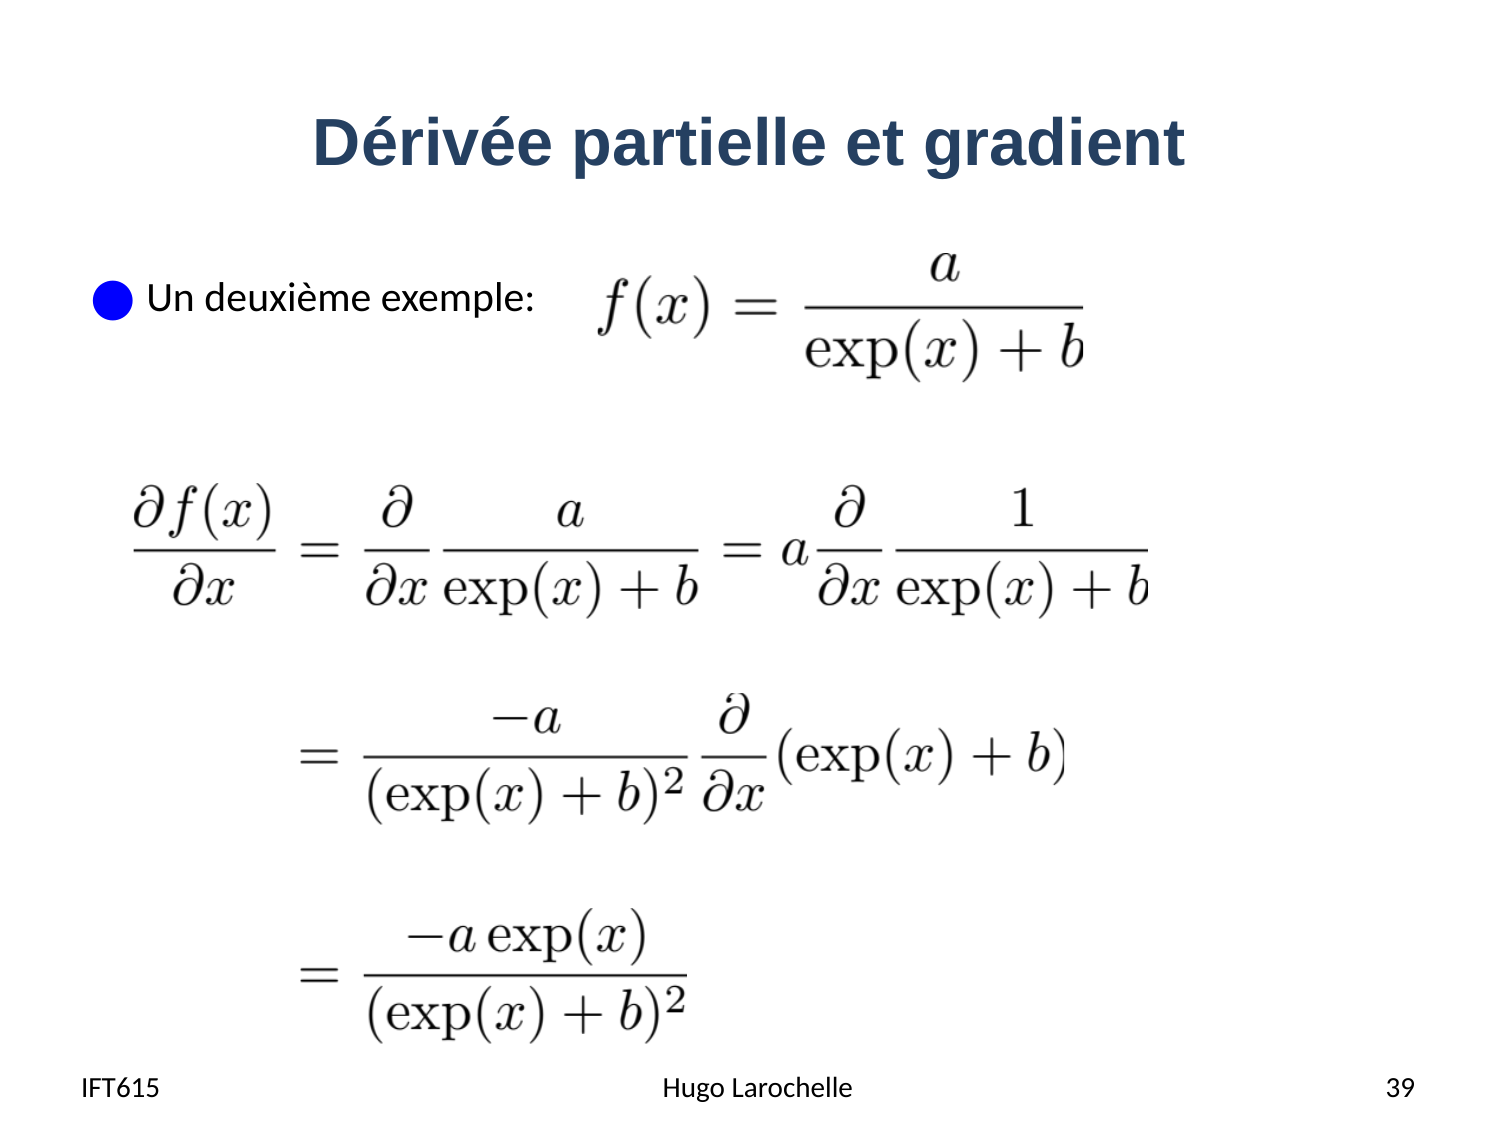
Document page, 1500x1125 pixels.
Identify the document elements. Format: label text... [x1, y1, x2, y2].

slide_number IFT615 [66, 1056, 356, 1117]
title Dérivée partielle et gradient [75, 45, 1425, 233]
footer Hugo Larochelle [520, 1056, 996, 1117]
slide_number 39 [1080, 1056, 1431, 1117]
picture [300, 692, 1065, 827]
list Un deuxième exemple: [75, 262, 1425, 1005]
picture [597, 253, 1084, 383]
picture [133, 483, 1149, 619]
picture [300, 908, 688, 1044]
